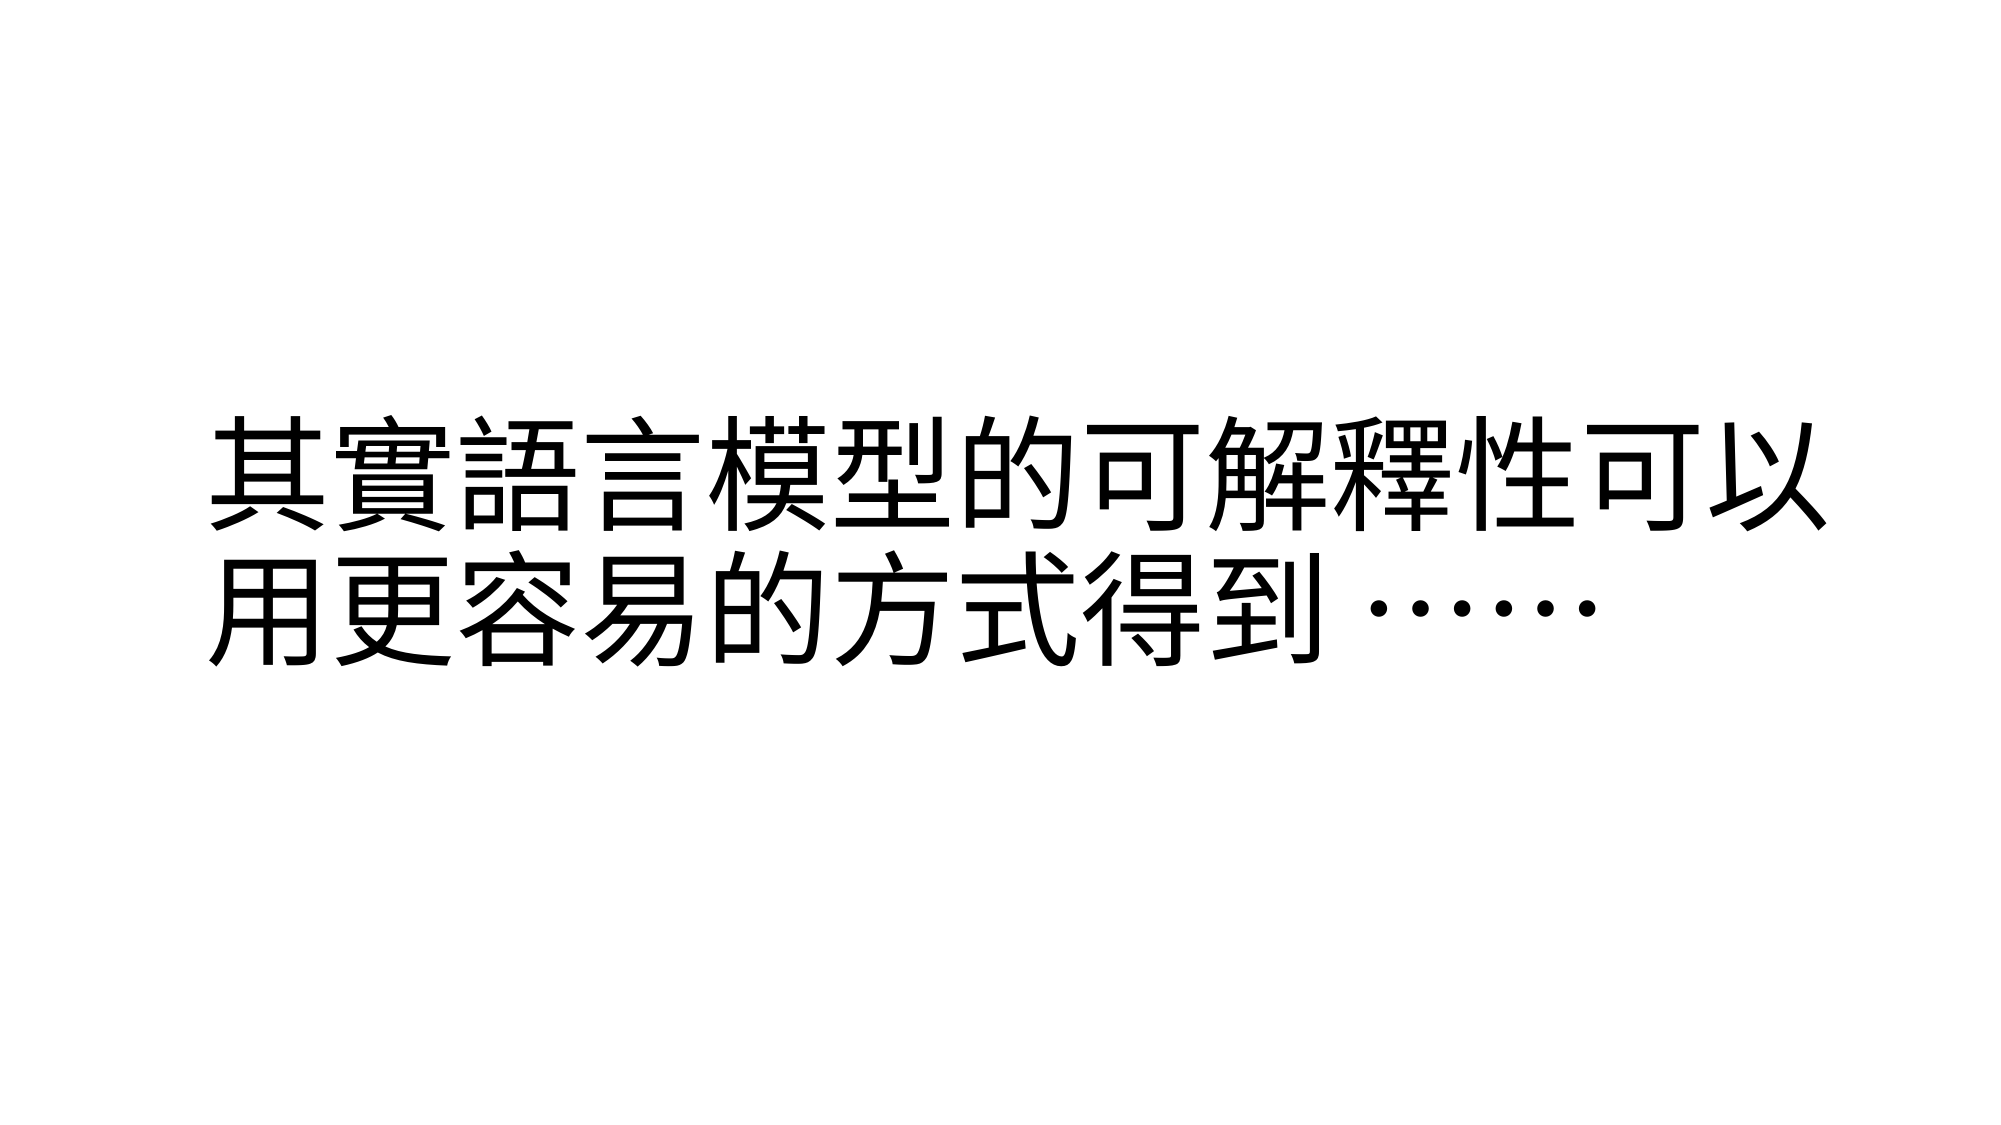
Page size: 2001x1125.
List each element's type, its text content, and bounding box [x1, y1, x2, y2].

title 其實語言模型的可解釋性可以用更容易的方式得到 …… [190, 299, 1860, 692]
